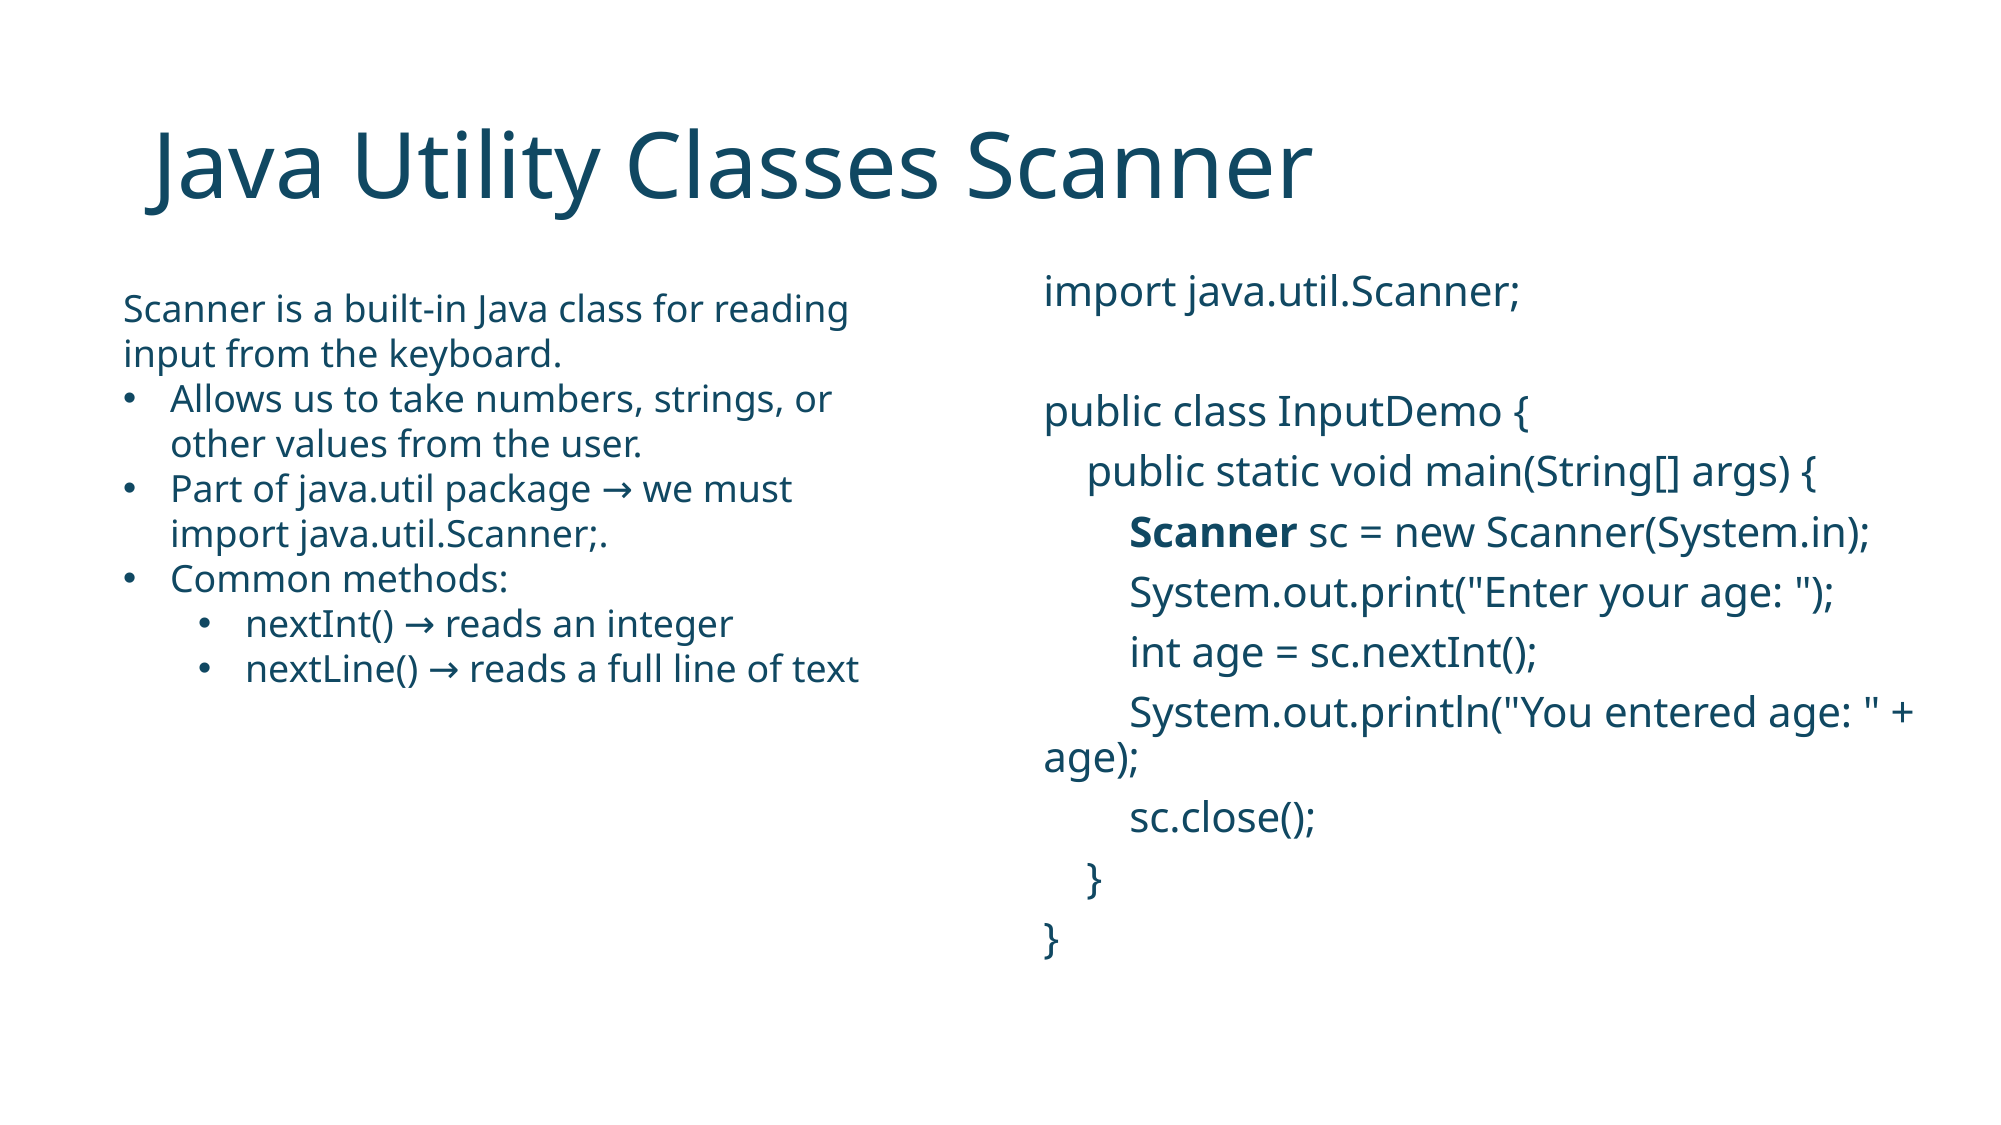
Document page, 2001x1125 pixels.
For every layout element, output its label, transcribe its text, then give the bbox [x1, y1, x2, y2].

list import java.util.Scanner; public class InputDemo { public static void main(String[] args) { Scanner sc = new Scanner(System.in); System.out.print("Enter your age: "); int age = sc.nextInt(); System.out.println("You entered age: " + age); sc.close(); } } [1028, 262, 1937, 977]
title Java Utility Classes Scanner [137, 59, 1863, 278]
text_box Scanner is a built-in Java class for reading input from the keyboard. Allows us to take numbers, strings, or other values from the user. Part of java.util package → we must import java.util.Scanner;. Common methods: nextInt() → reads an integer nextLine() → reads a full line of text [108, 277, 885, 742]
